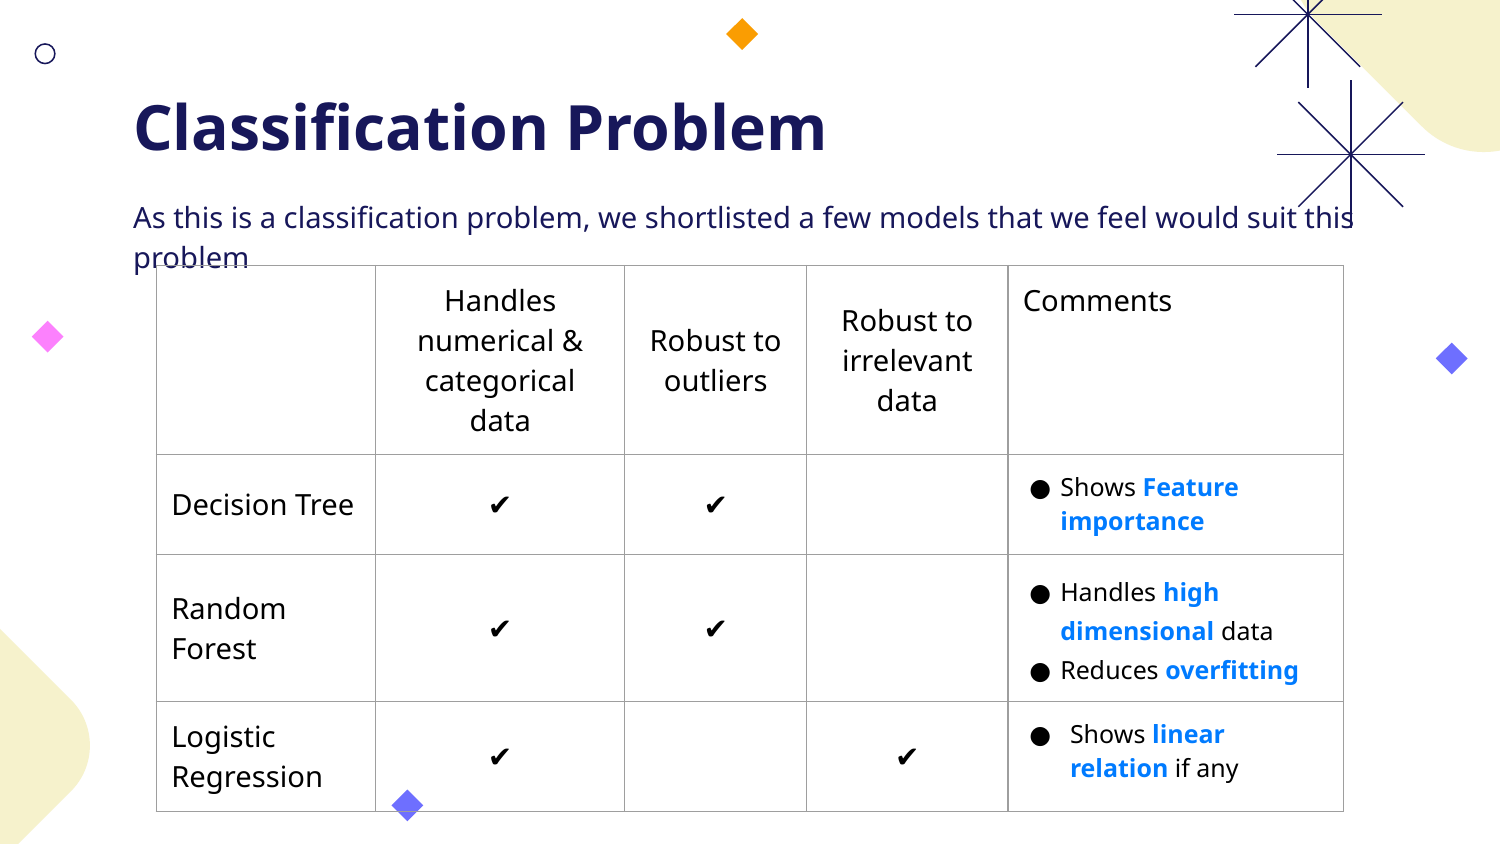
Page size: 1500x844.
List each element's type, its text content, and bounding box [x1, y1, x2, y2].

table_cell Shows Feature importance [1009, 455, 1343, 554]
table_header [157, 266, 375, 454]
list As this is a classification problem, we shortlisted a few models that we feel would suit this problem [118, 178, 1382, 249]
table_cell ✔ [625, 455, 806, 554]
table_header Handles numerical & categorical data [376, 266, 624, 454]
table_cell Handles high dimensional data Reduces overfitting [1009, 555, 1343, 701]
table_cell ✔ [625, 555, 806, 701]
table_cell Shows linear relation if any [1009, 702, 1343, 811]
table_cell Decision Tree [157, 455, 375, 554]
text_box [1276, 80, 1425, 229]
table_header Comments [1009, 266, 1343, 454]
table_cell [807, 455, 1007, 554]
table_cell ✔ [376, 702, 624, 811]
table_header Robust to outliers [625, 266, 806, 454]
table_header Robust to irrelevant data [807, 266, 1007, 454]
table_cell [625, 702, 806, 811]
table_cell [807, 555, 1007, 701]
table_cell ✔ [376, 555, 624, 701]
table_cell ✔ [807, 702, 1007, 811]
title Classification Problem [118, 72, 1382, 167]
table_cell Random Forest [157, 555, 375, 701]
table_cell Logistic Regression [157, 702, 375, 811]
table_cell ✔ [376, 455, 624, 554]
